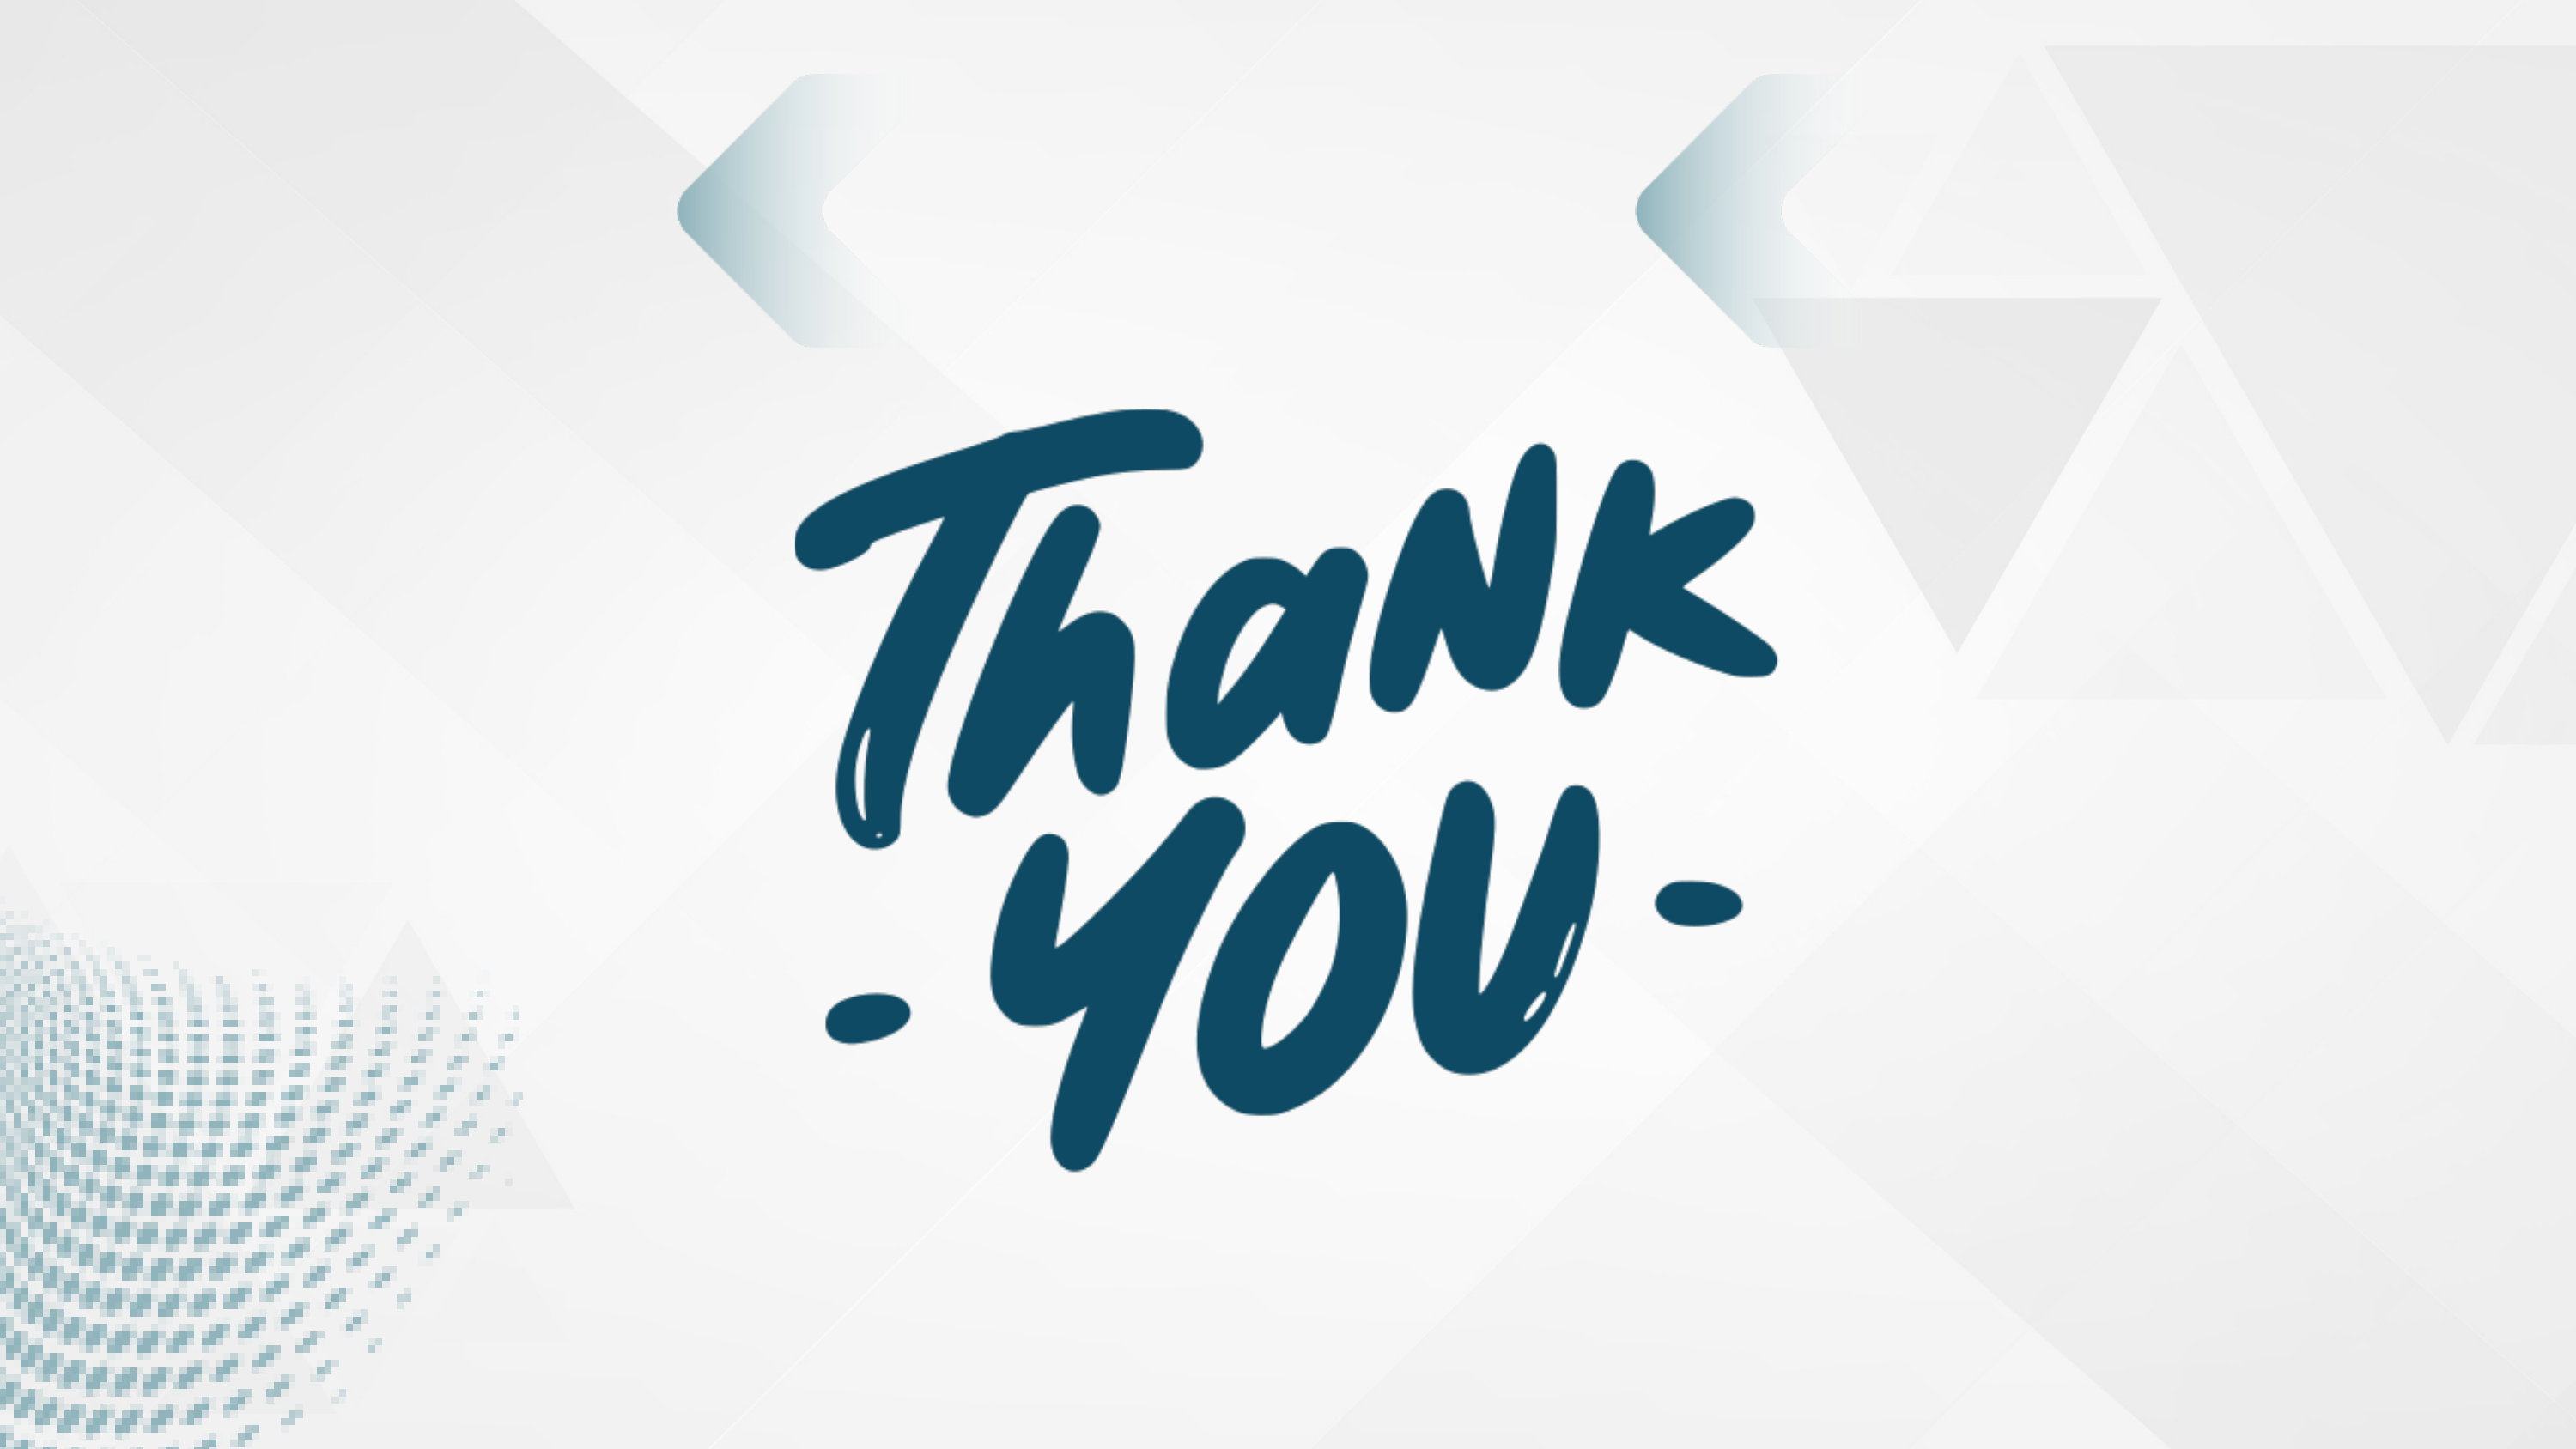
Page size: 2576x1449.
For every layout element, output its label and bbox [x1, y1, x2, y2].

text_box [0, 0, 2576, 1449]
text_box [0, 817, 542, 1449]
text_box [1633, 74, 1905, 348]
text_box [675, 74, 947, 348]
text_box [794, 409, 1782, 1174]
